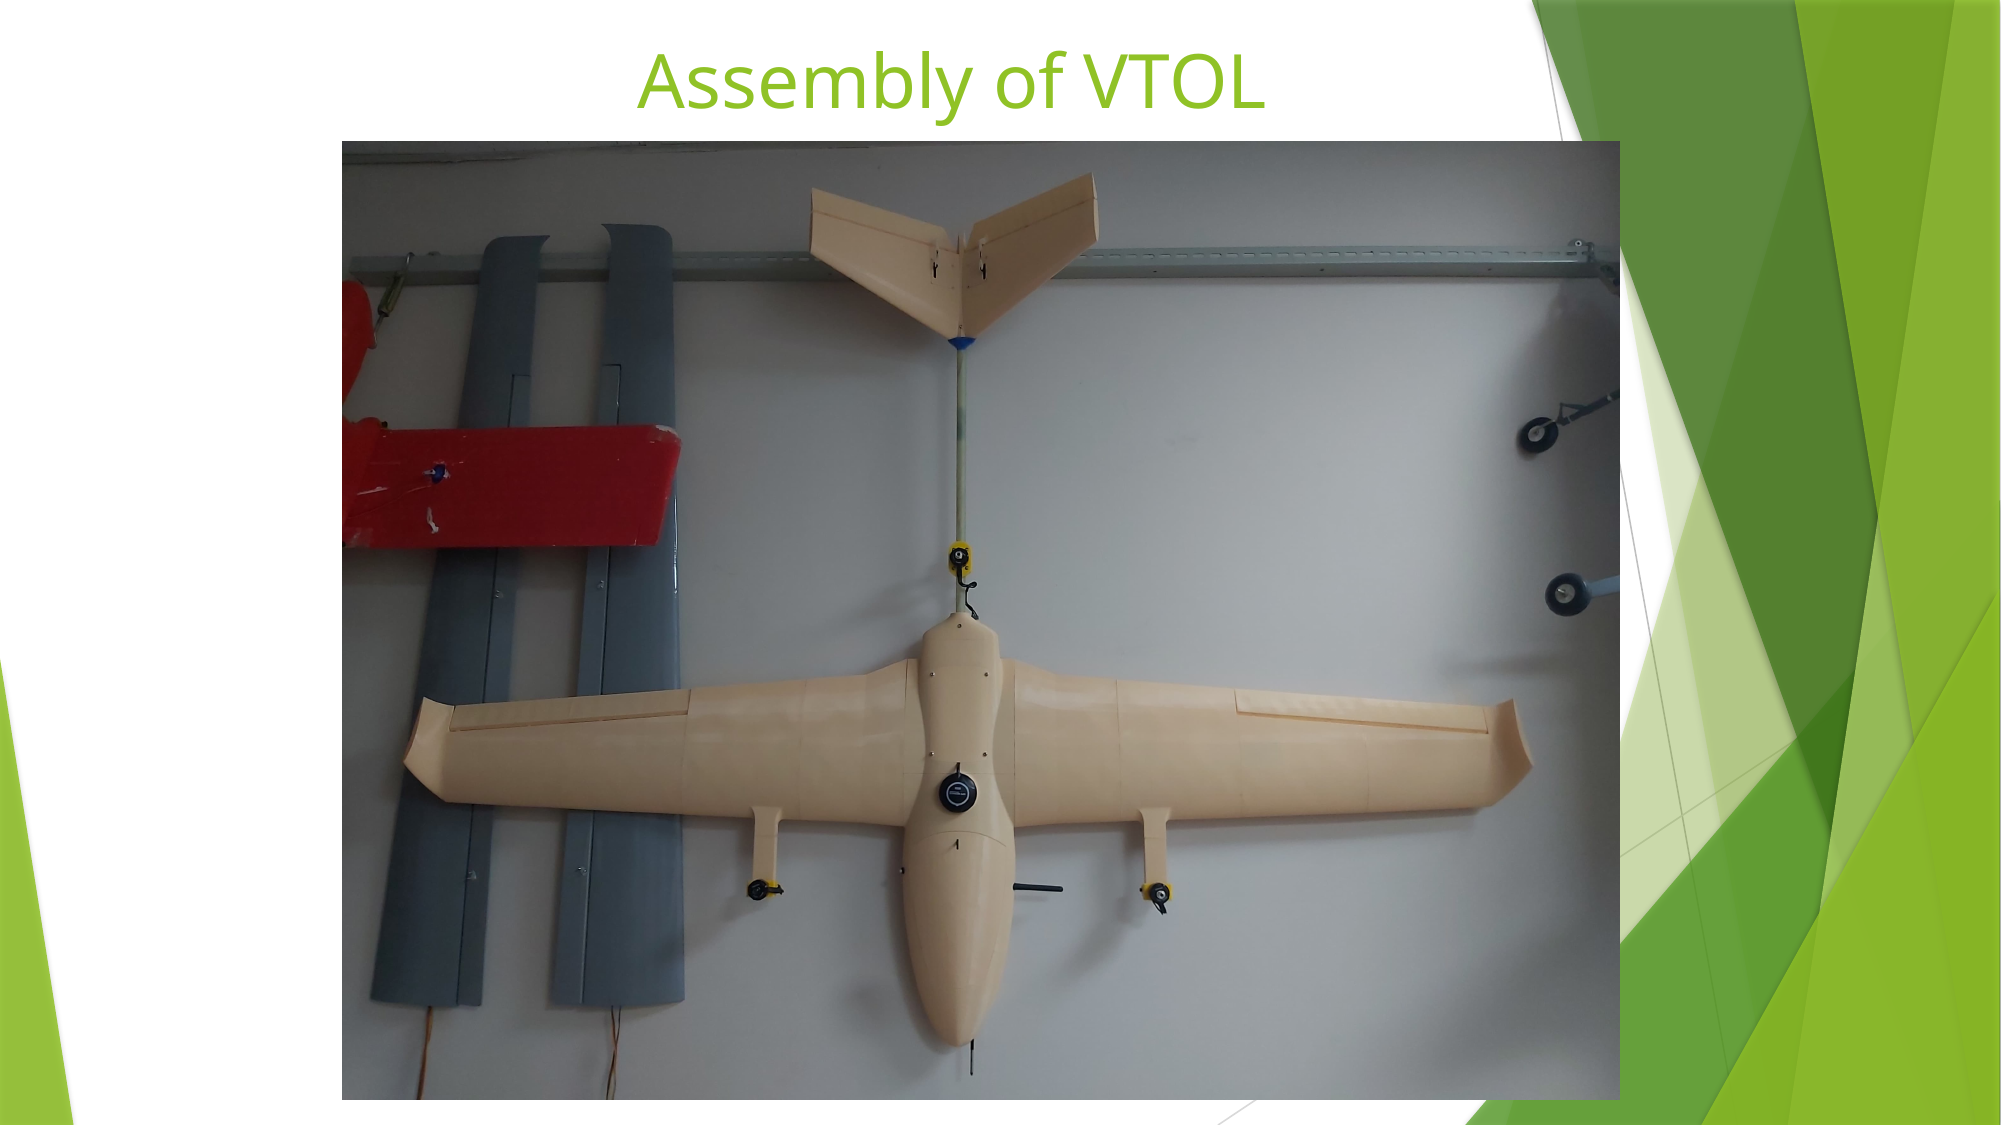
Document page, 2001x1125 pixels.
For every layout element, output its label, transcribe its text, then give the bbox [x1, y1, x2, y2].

title Assembly of VTOL [247, 25, 1658, 243]
picture [341, 140, 1621, 1100]
